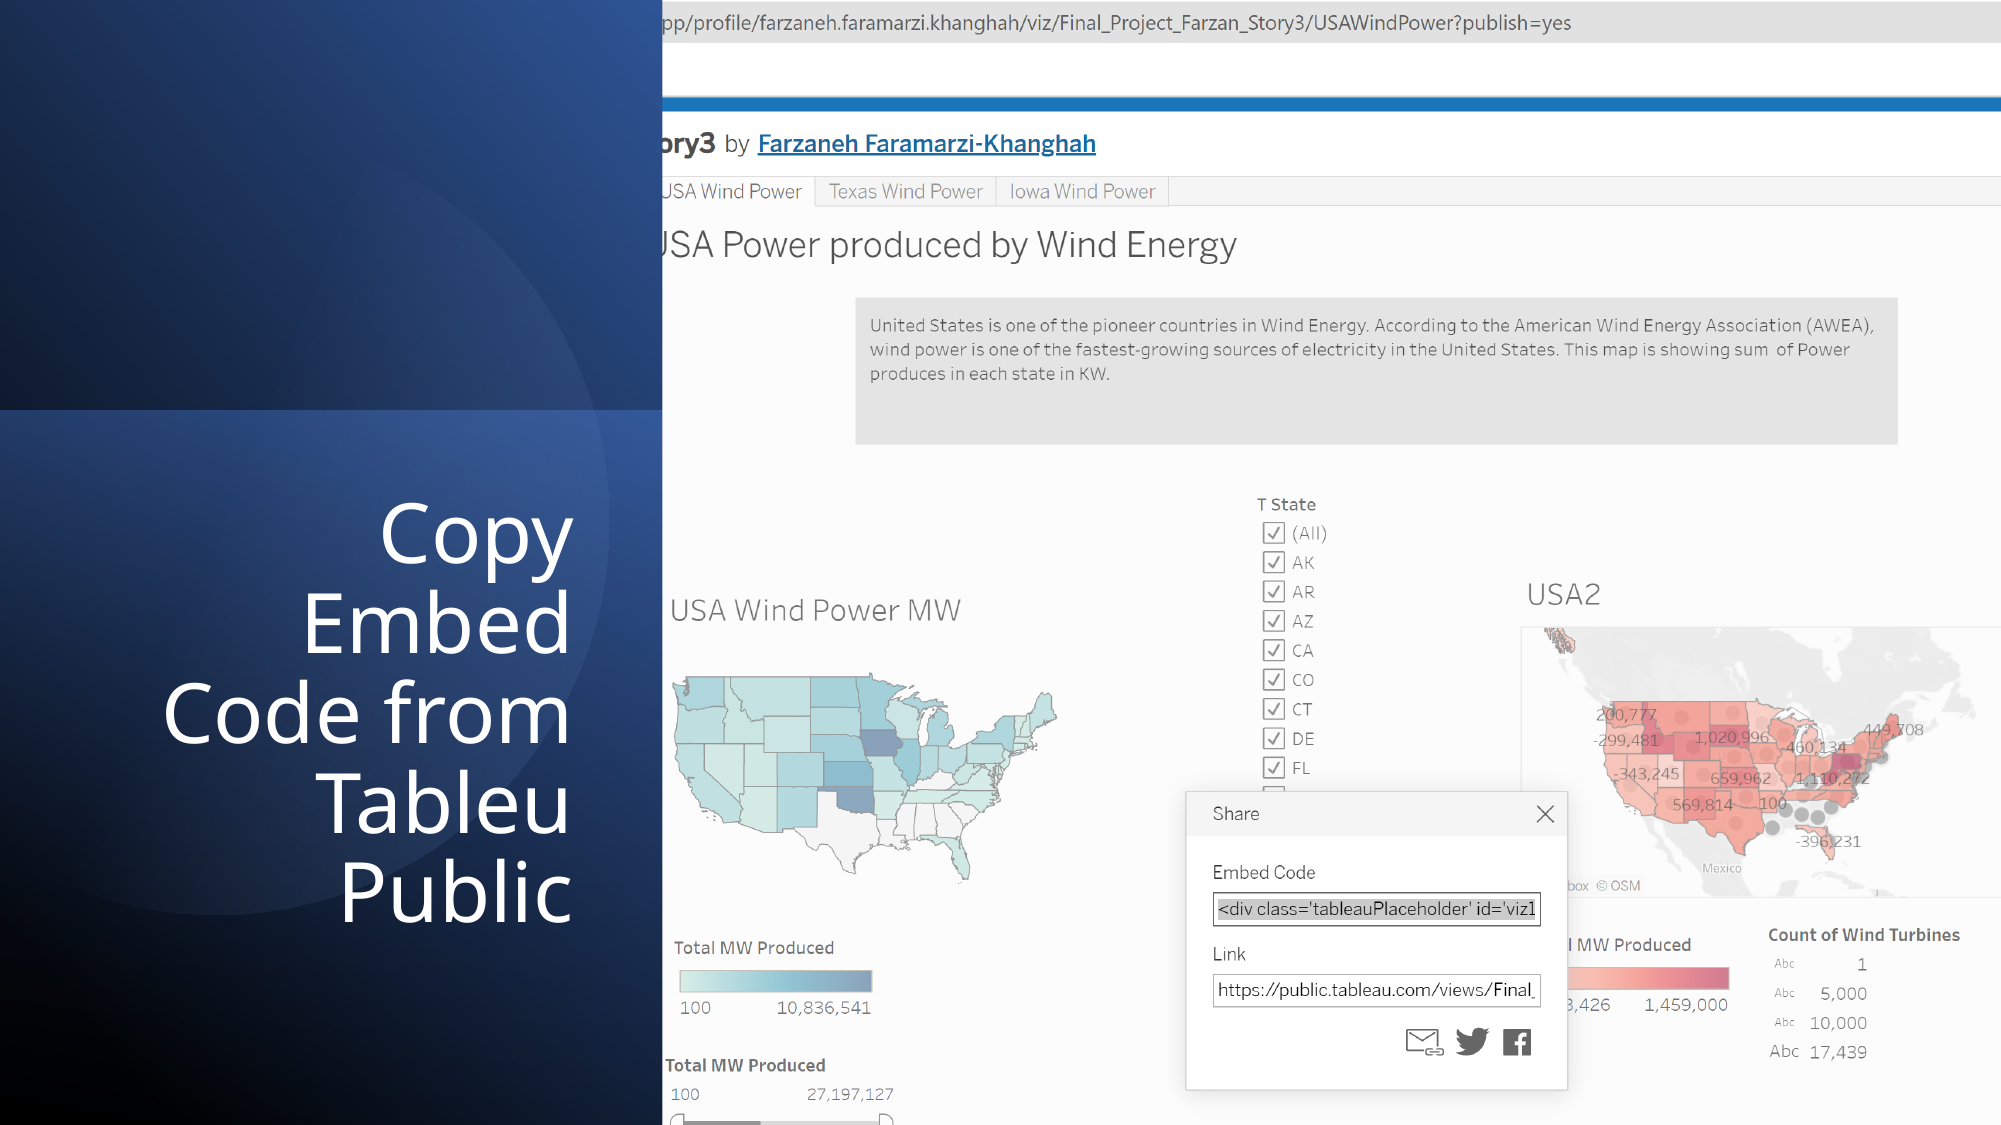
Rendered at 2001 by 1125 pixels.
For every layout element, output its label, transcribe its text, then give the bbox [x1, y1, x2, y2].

title Copy Embed Code from Tableu Public [87, 484, 589, 1064]
text_box [0, 409, 662, 1125]
text_box [0, 0, 662, 409]
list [662, 0, 2000, 1125]
text_box [0, 124, 610, 895]
